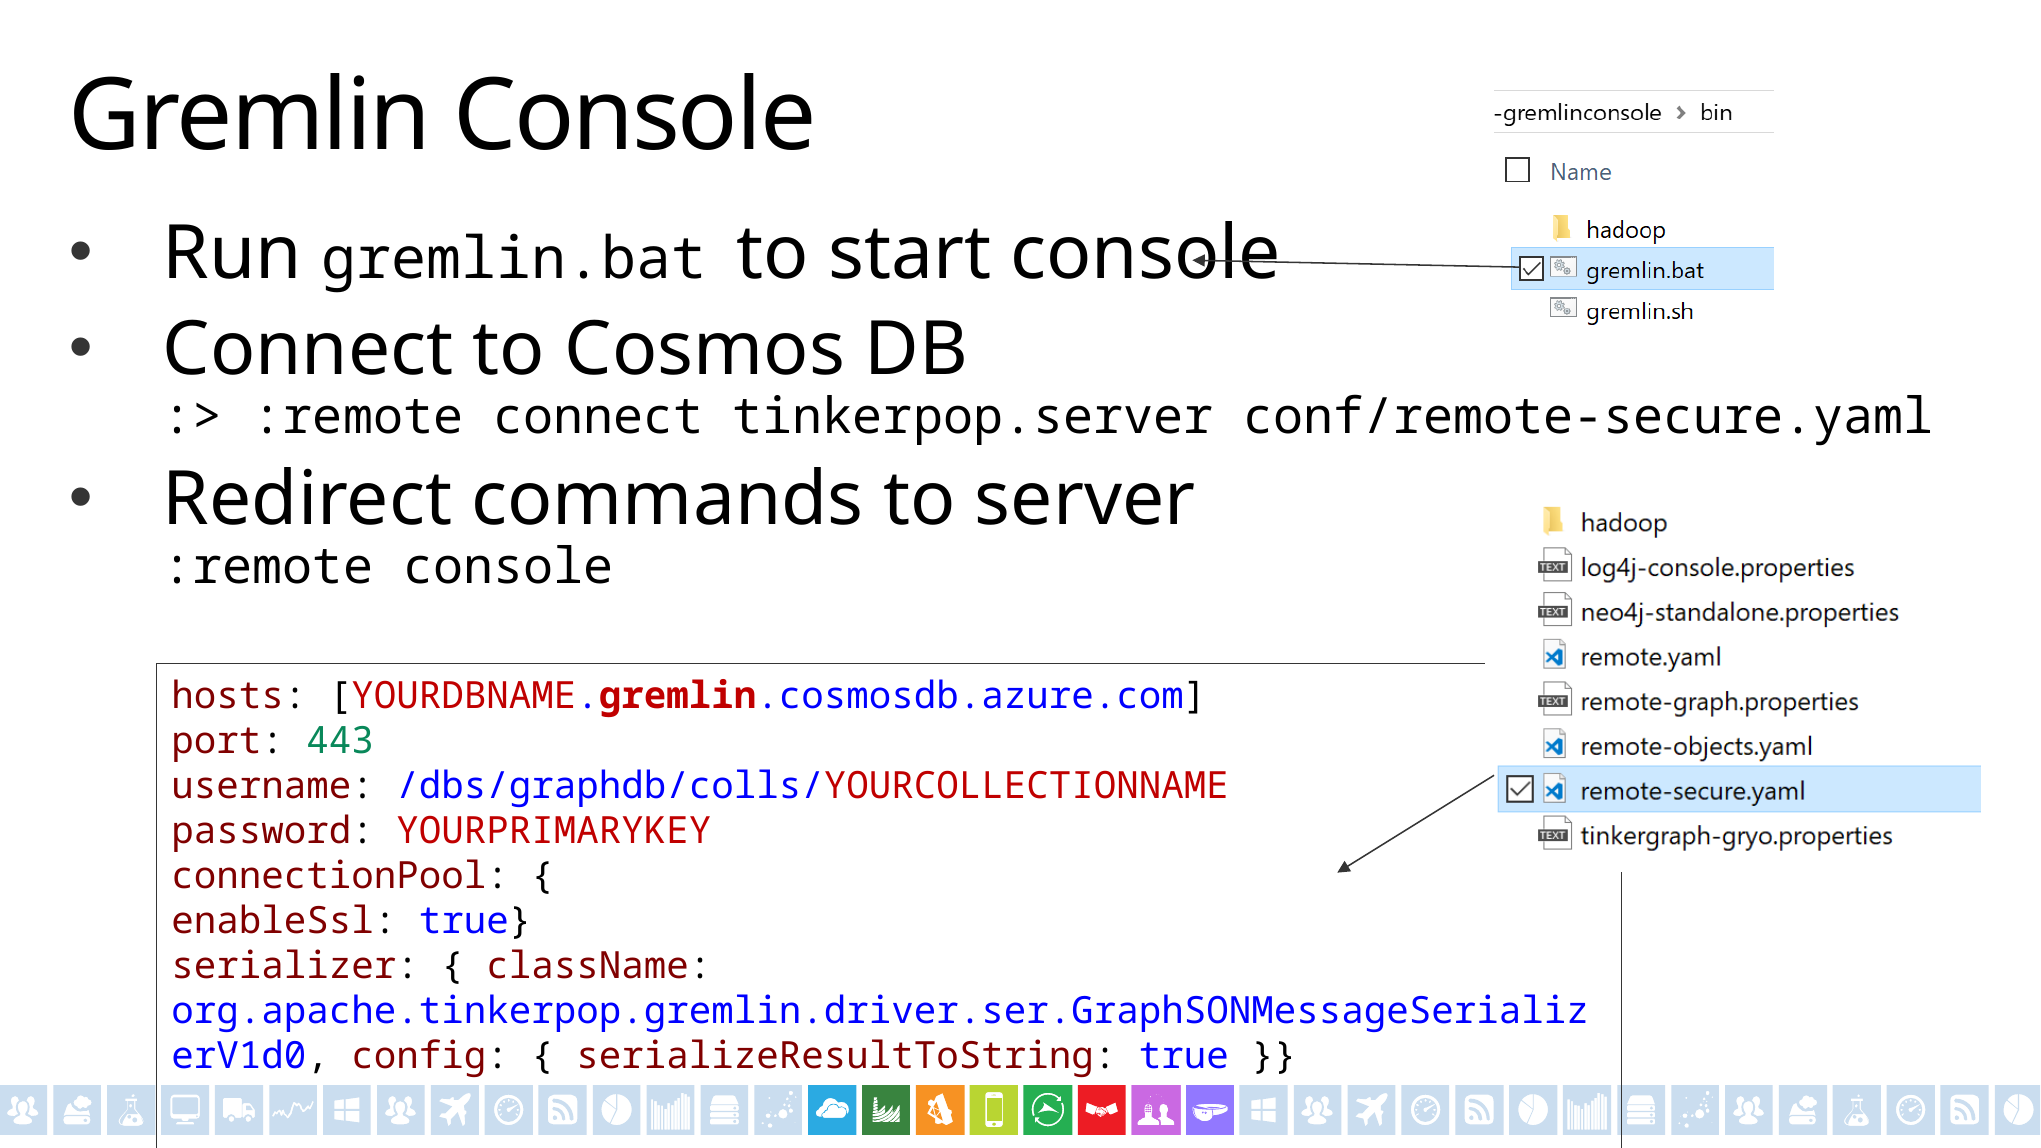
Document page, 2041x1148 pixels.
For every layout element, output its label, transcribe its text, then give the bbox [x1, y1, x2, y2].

text_box hosts: [YOURDBNAME.gremlin.cosmosdb.azure.com] port: 443 username: /dbs/graphdb/colls/YOURCOLLECTIONNAME password: YOURPRIMARYKEY connectionPool: { enableSsl: true} serializer: { className: org.apache.tinkerpop.gremlin.driver.ser.GraphSONMessageSerializerV1d0, config: { serializeResultToString: true }} [156, 663, 1622, 1148]
title Gremlin Console [45, 48, 1996, 198]
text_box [1192, 260, 1520, 268]
list Run gremlin.bat to start console Connect to Cosmos DB :> :remote connect tinkerpop.server conf/remote-secure.yaml Redirect commands to server :remote console [45, 198, 1996, 620]
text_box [1337, 774, 1495, 873]
picture [1493, 87, 1774, 340]
picture [1485, 492, 1981, 872]
